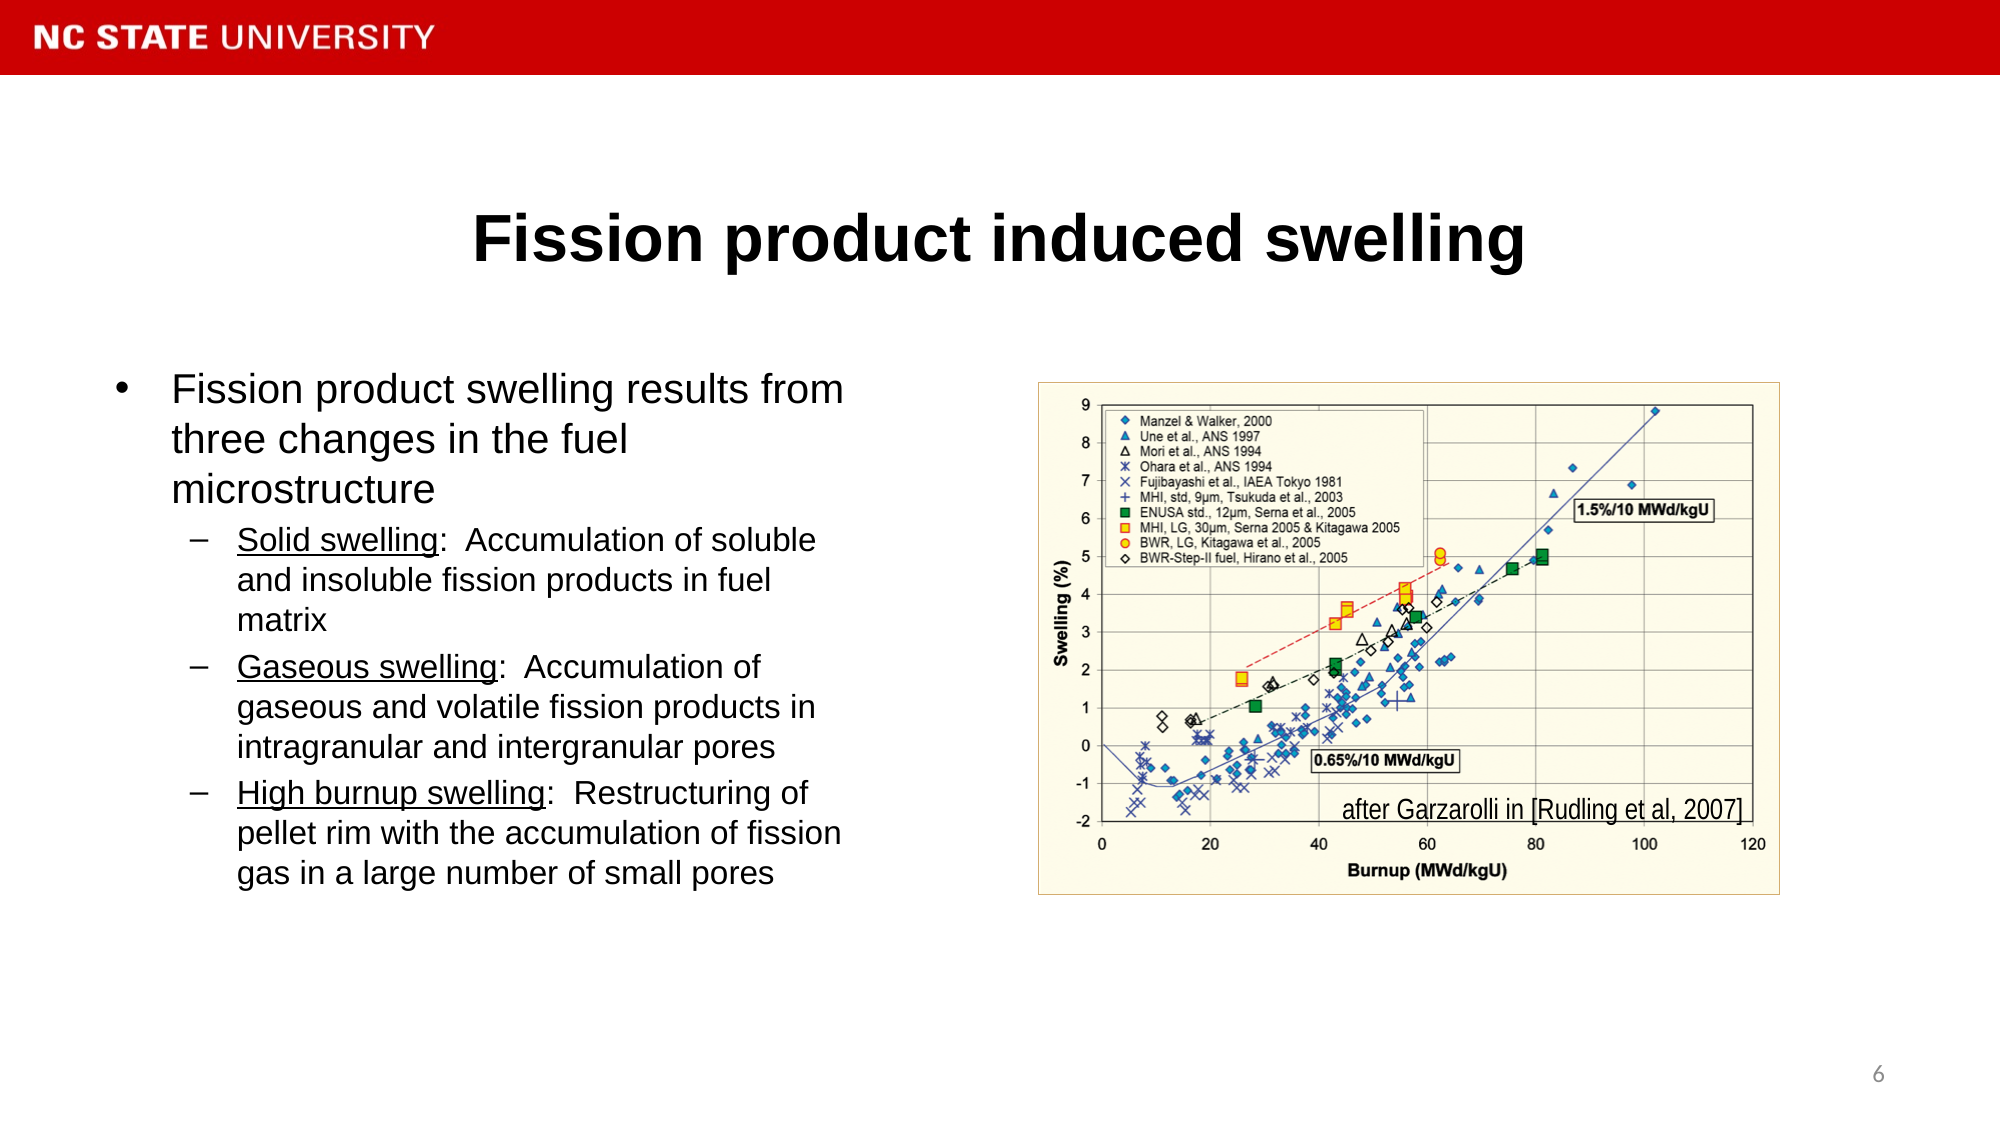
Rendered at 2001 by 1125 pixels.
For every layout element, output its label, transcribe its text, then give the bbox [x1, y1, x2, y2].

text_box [1038, 383, 1780, 895]
title Fission product induced swelling [99, 147, 1900, 323]
picture [0, 0, 2000, 75]
slide_number 6 [1433, 1042, 1900, 1103]
list Fission product swelling results from three changes in the fuel microstructure Solid swelling: Accumulation of soluble and insoluble fission products in fuel matrix Gaseous swelling: Accumulation of gaseous and volatile fission products in intragranular and intergranular pores High burnup swelling: Restructuring of pellet rim with the accumulation of fission gas in a large number of small pores [99, 354, 881, 1005]
